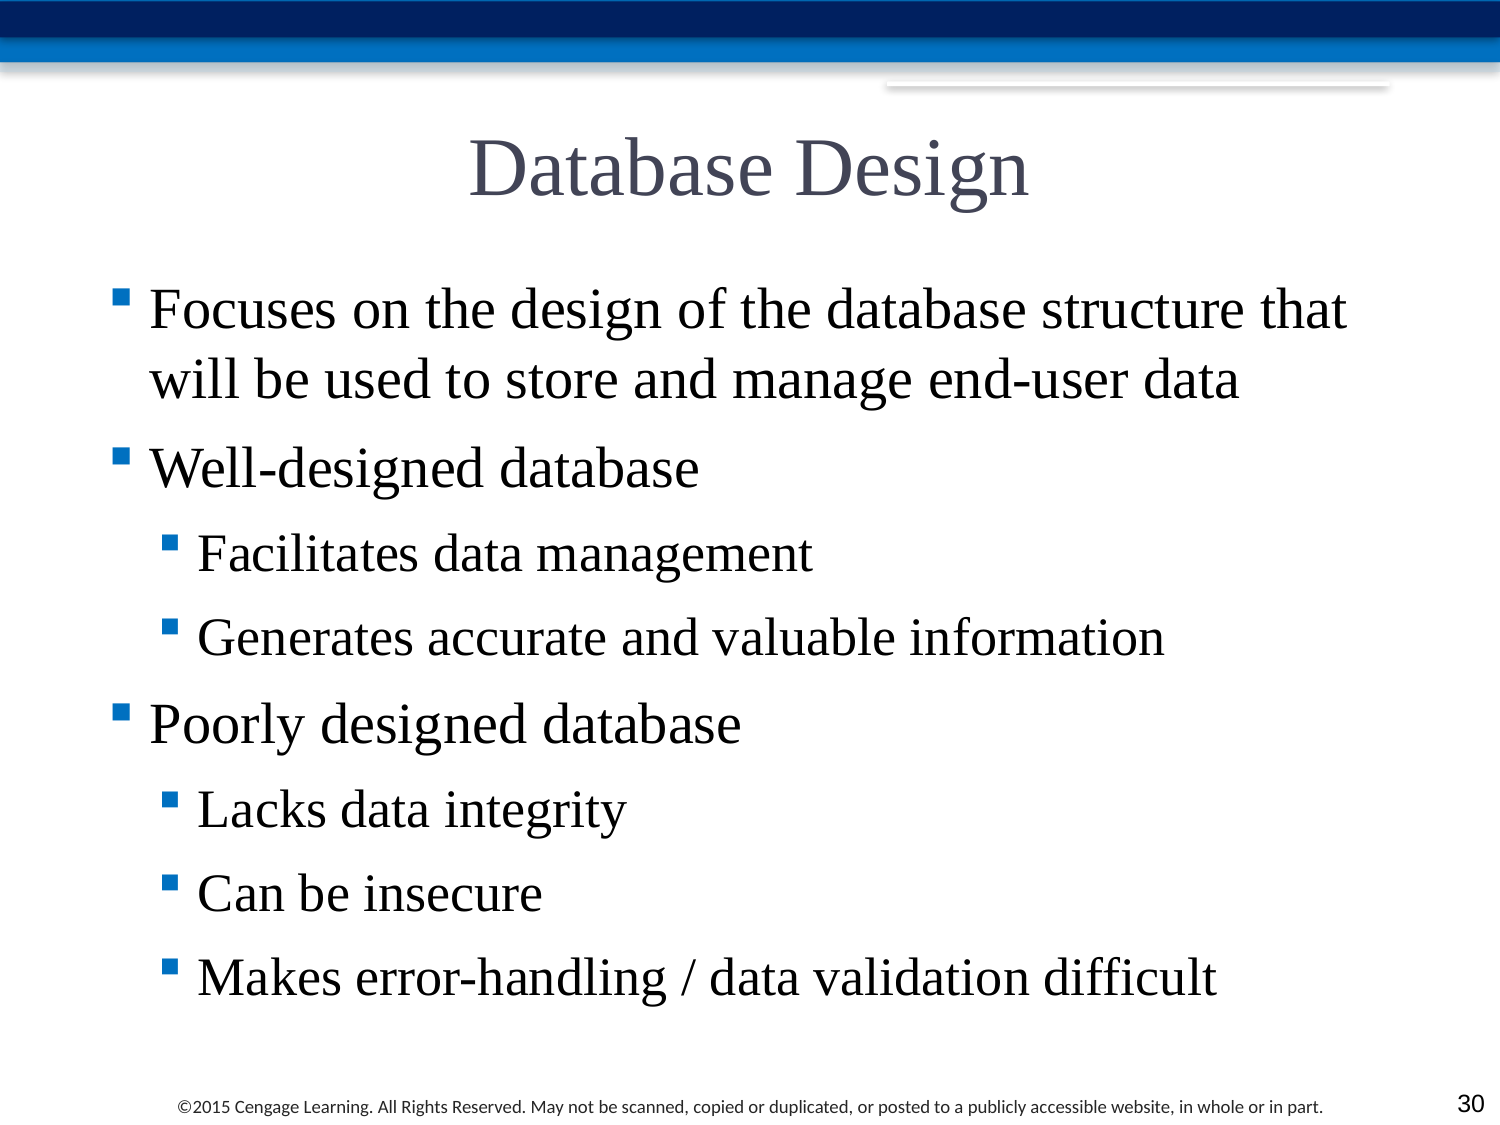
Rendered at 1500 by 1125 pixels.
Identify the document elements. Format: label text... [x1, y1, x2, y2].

title Database Design [75, 75, 1425, 250]
slide_number 30 [1425, 1074, 1500, 1125]
list Focuses on the design of the database structure that will be used to store and manage end-user data Well-designed database Facilitates data management Generates accurate and valuable information Poorly designed database Lacks data integrity Can be insecure Makes error-handling / data validation difficult [75, 262, 1425, 1066]
